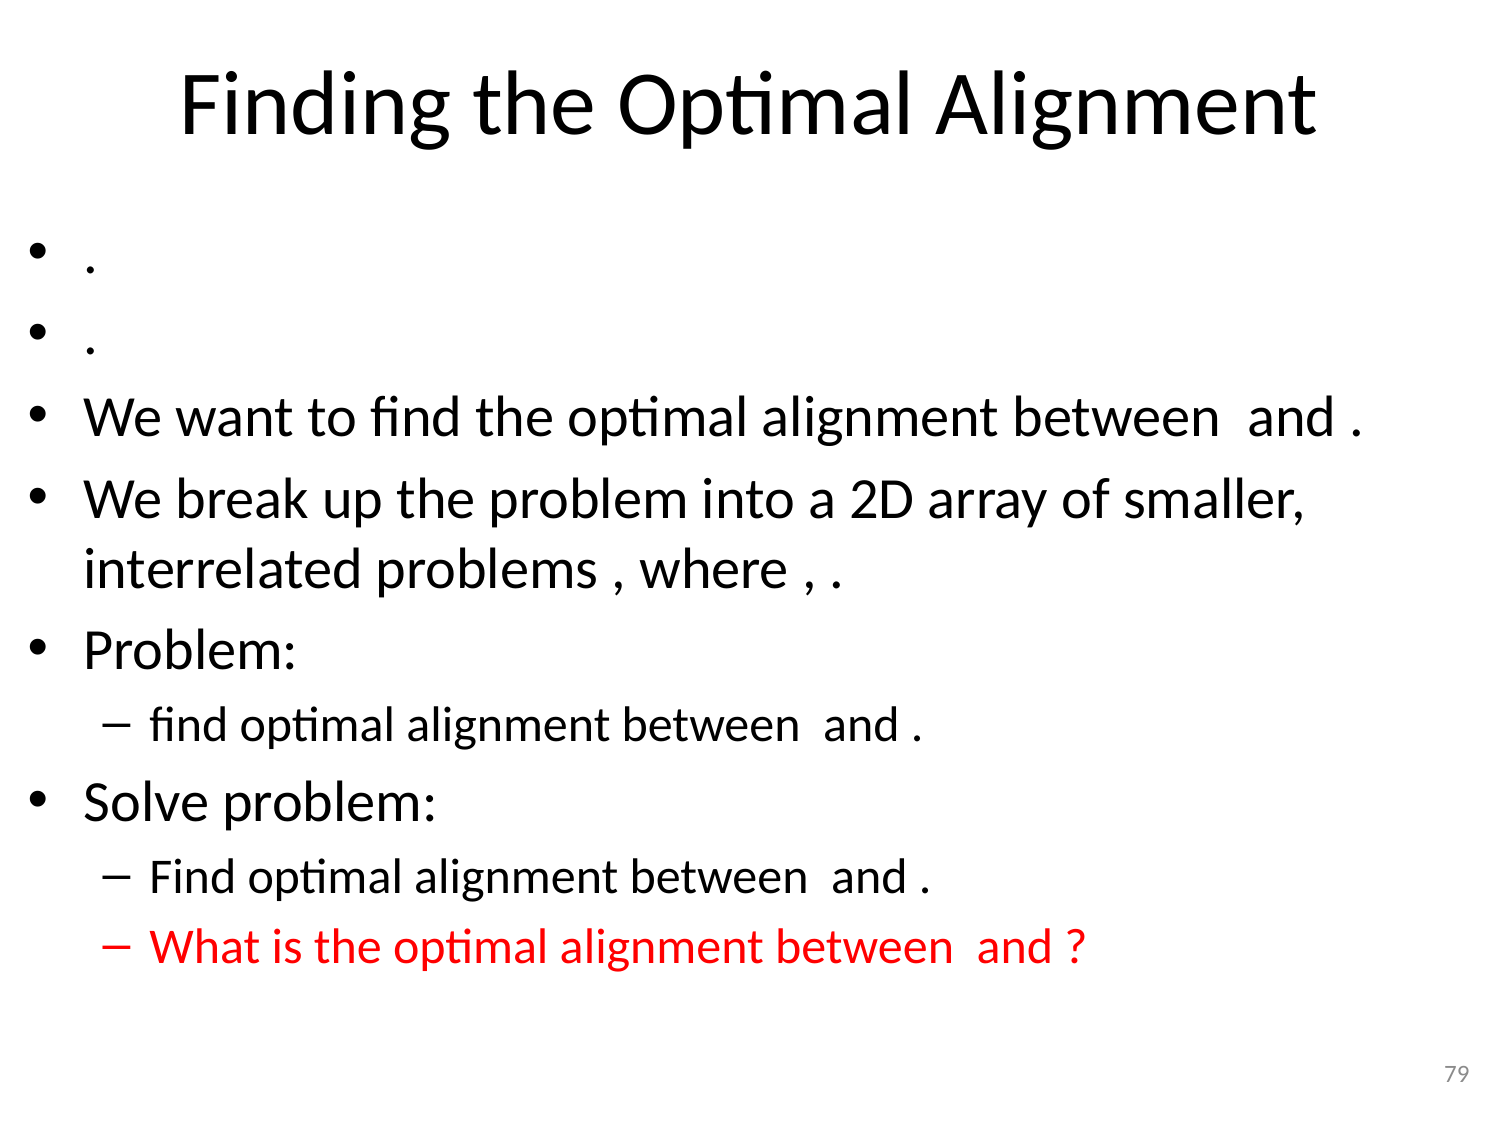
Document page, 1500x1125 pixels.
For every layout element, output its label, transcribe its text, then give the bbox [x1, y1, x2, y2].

slide_number 79 [1134, 1042, 1485, 1103]
text_box Finding the Optimal Alignment [74, 27, 1425, 169]
